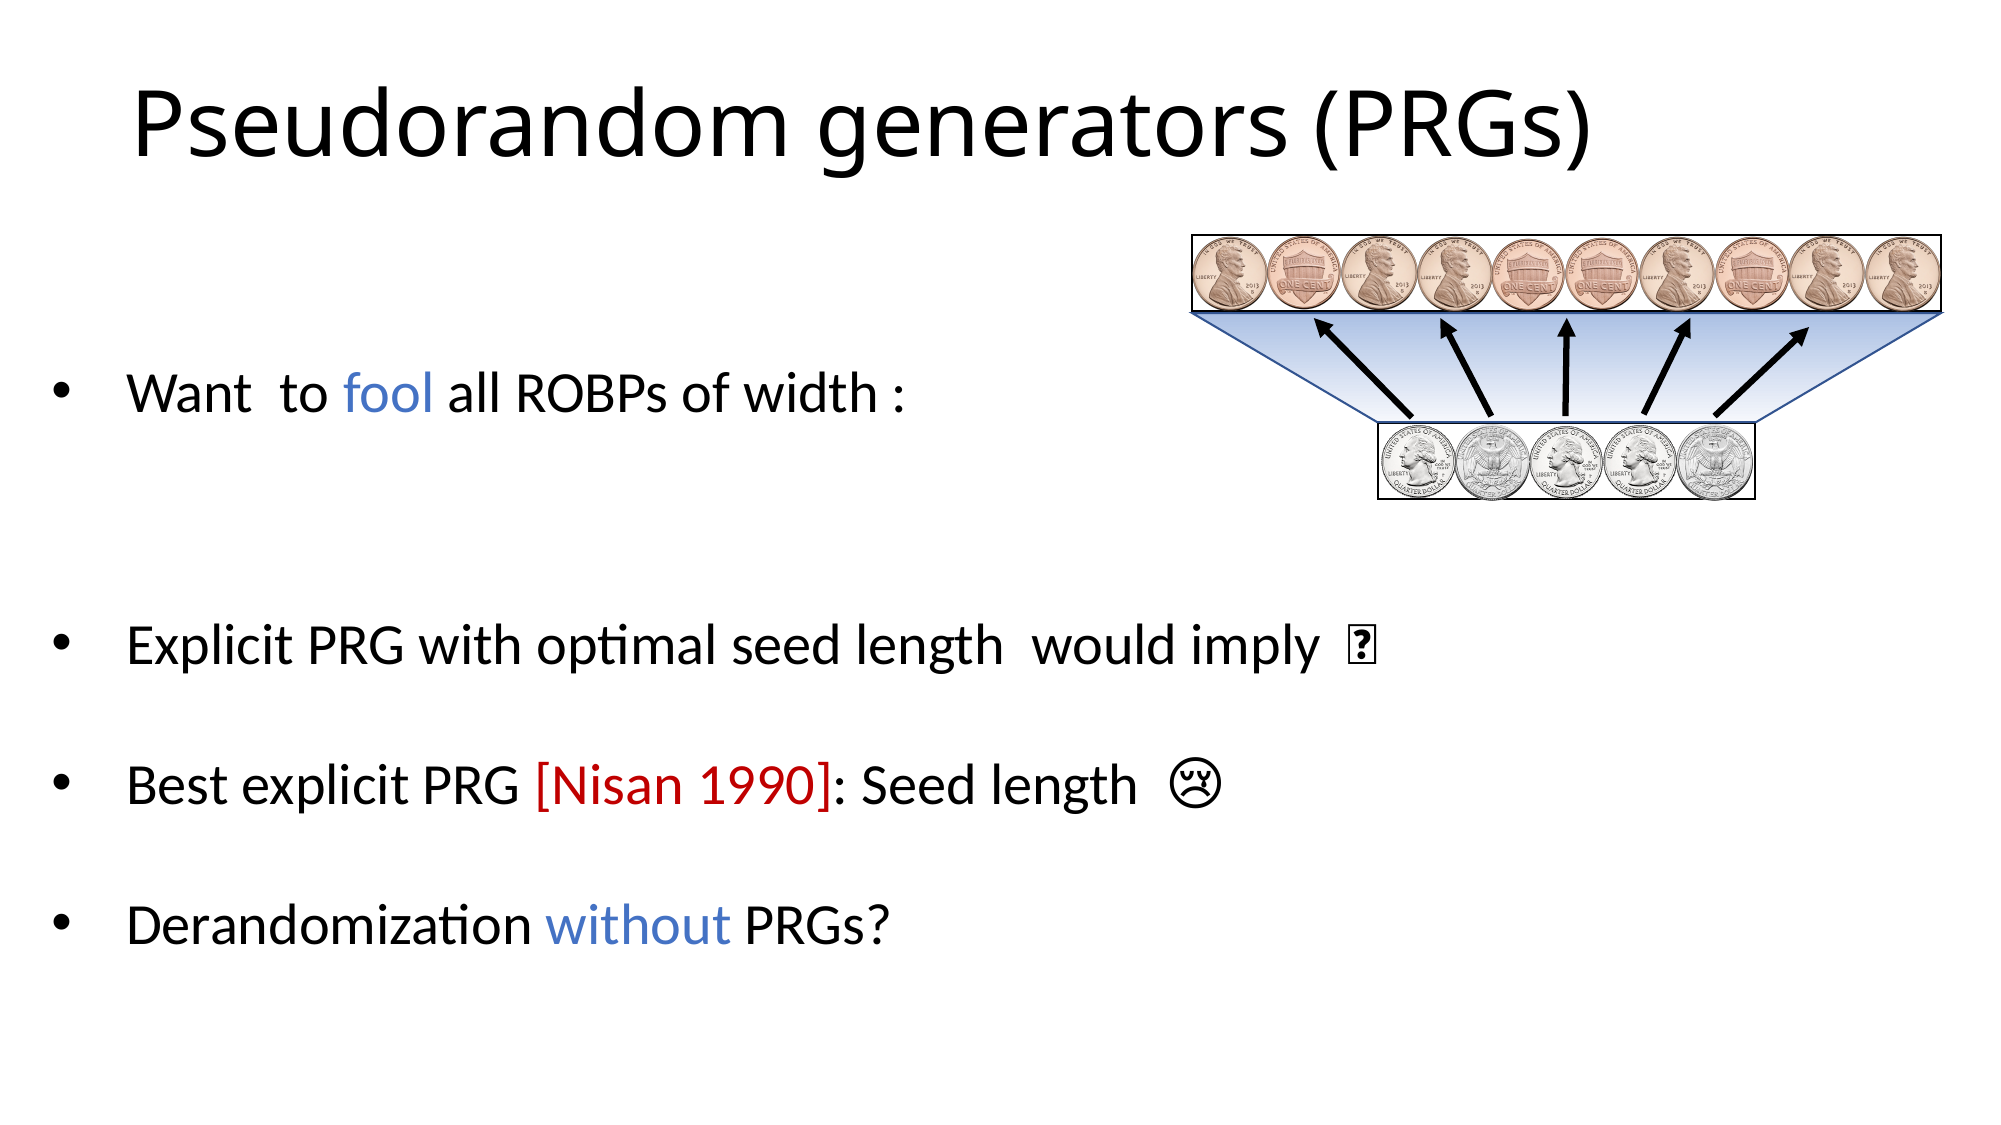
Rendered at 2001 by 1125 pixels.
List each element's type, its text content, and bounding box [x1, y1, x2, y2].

title Pseudorandom generators (PRGs) [115, 17, 1841, 236]
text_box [1192, 235, 1941, 501]
